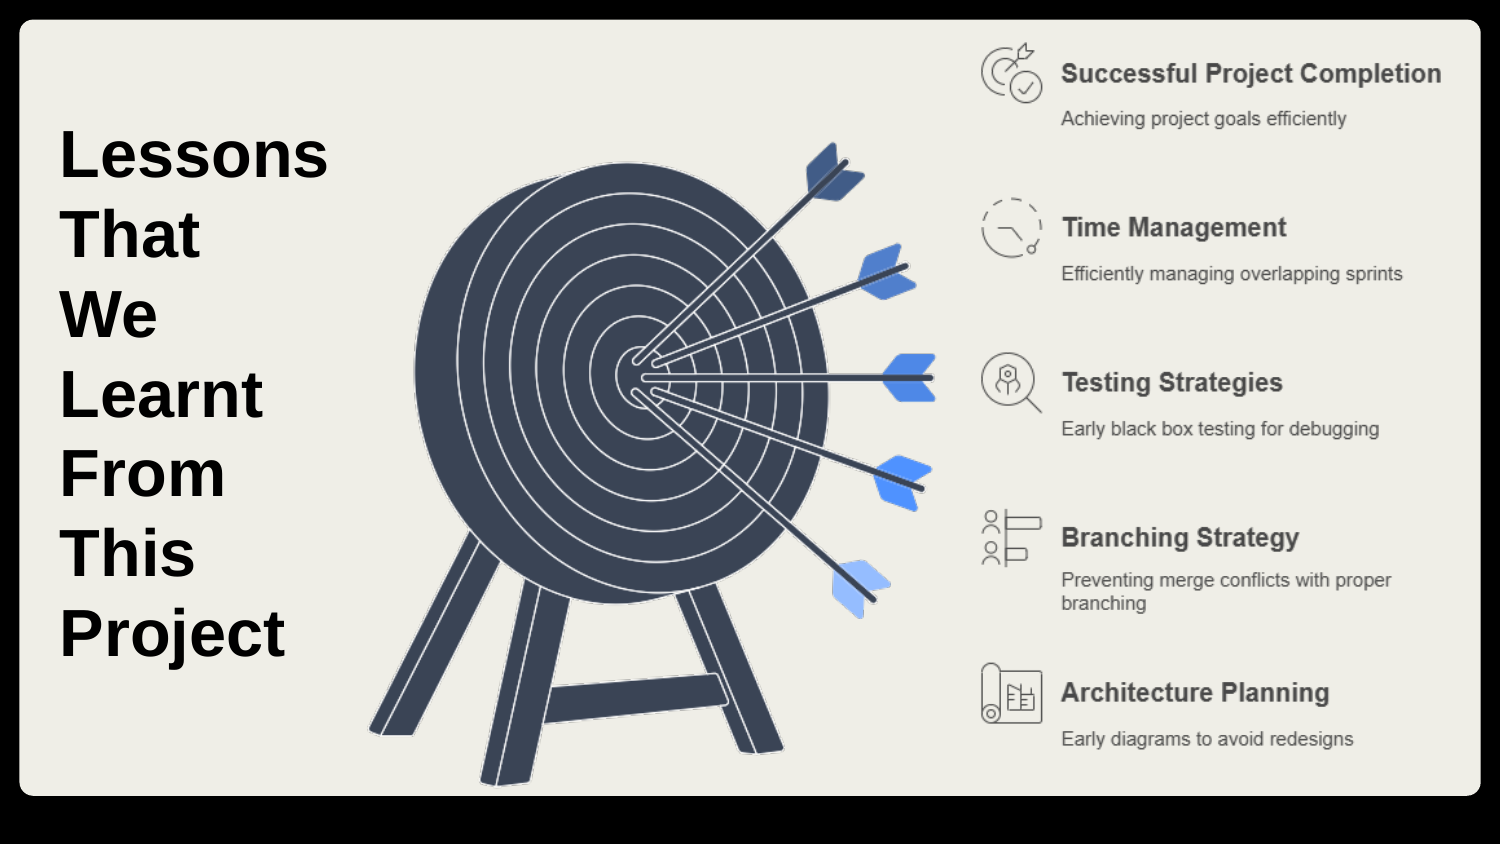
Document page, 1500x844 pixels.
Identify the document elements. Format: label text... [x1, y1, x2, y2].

picture [337, 12, 1468, 795]
text_box Lessons That We Learnt From This Project [45, 103, 332, 678]
